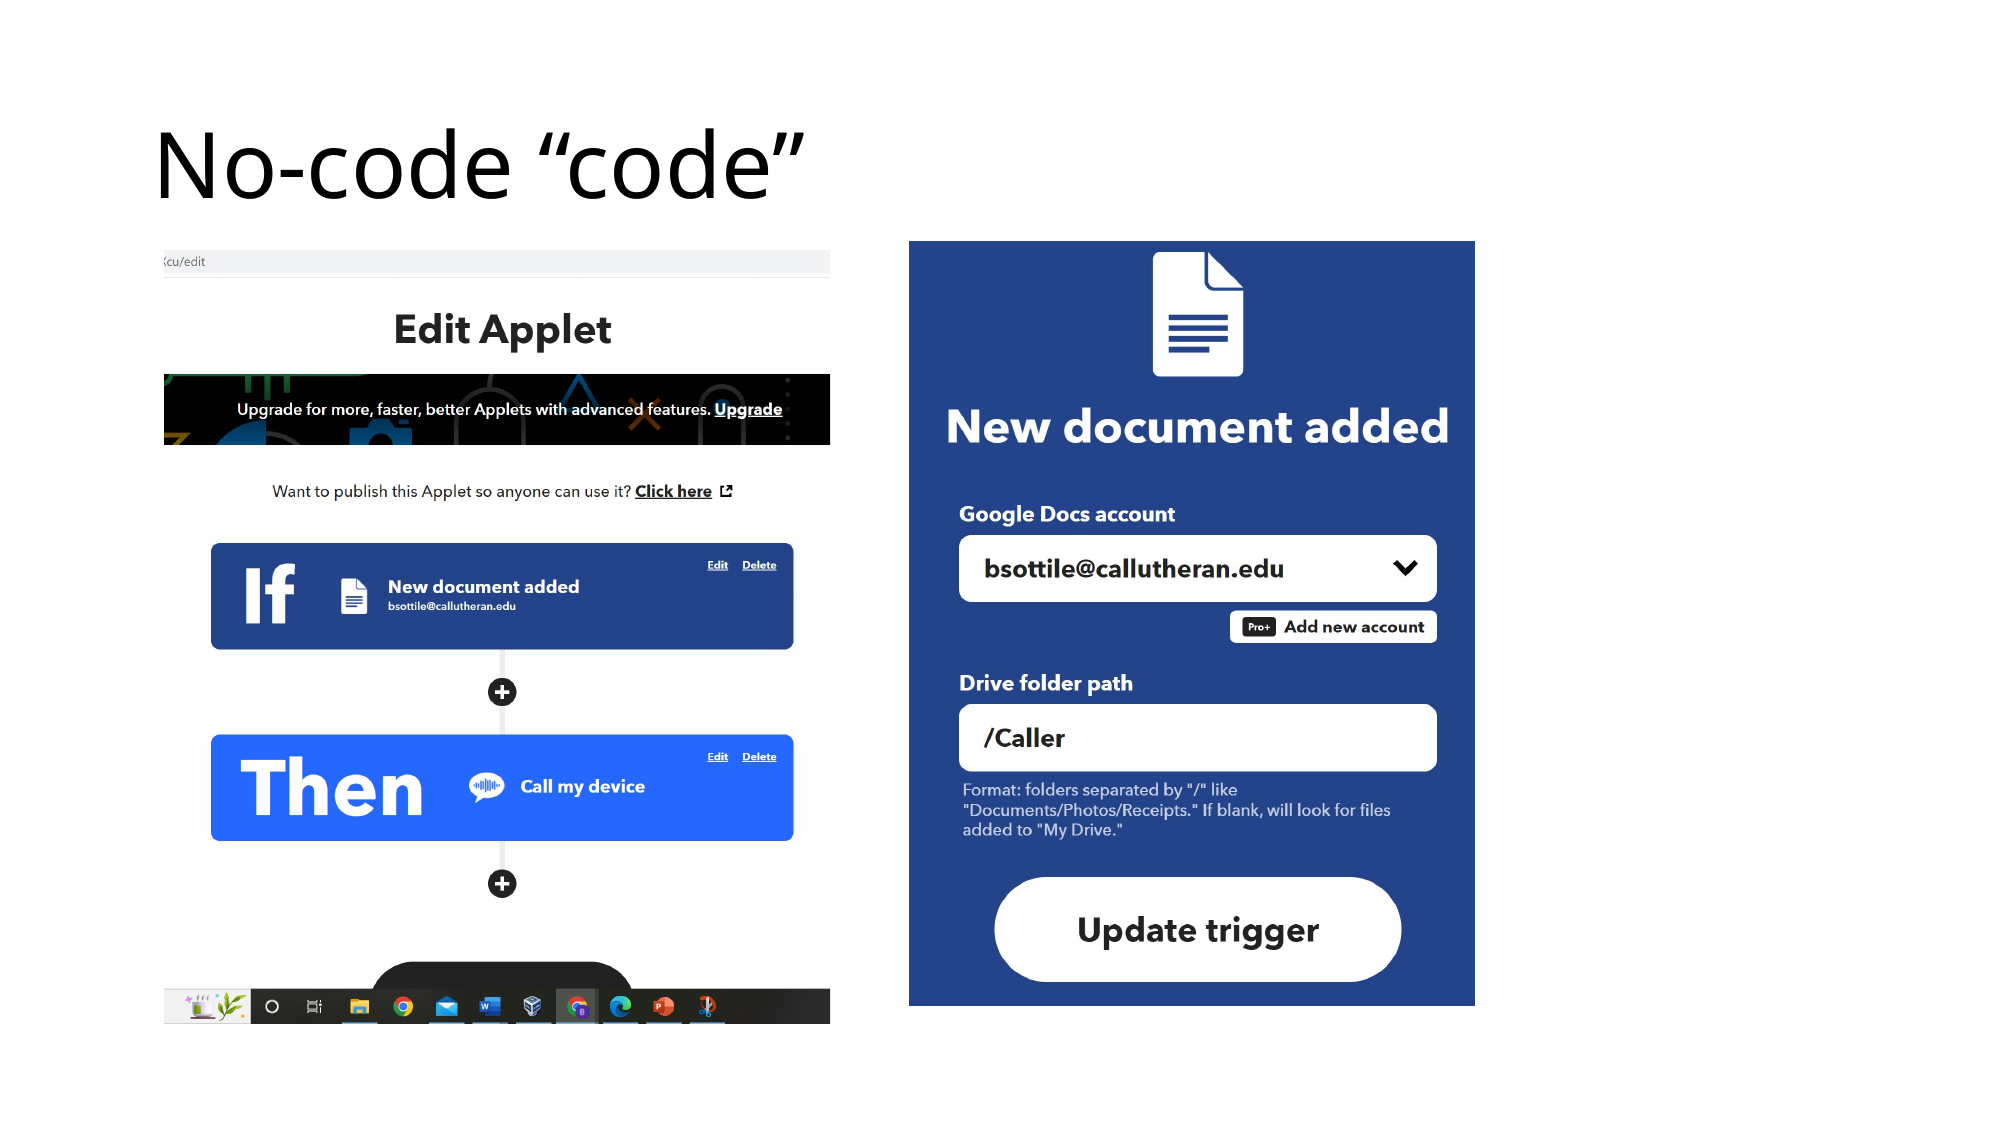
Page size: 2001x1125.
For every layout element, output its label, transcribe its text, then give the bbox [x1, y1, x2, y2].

picture [909, 241, 1475, 1006]
title No-code “code” [137, 59, 1863, 278]
picture [164, 250, 831, 1024]
